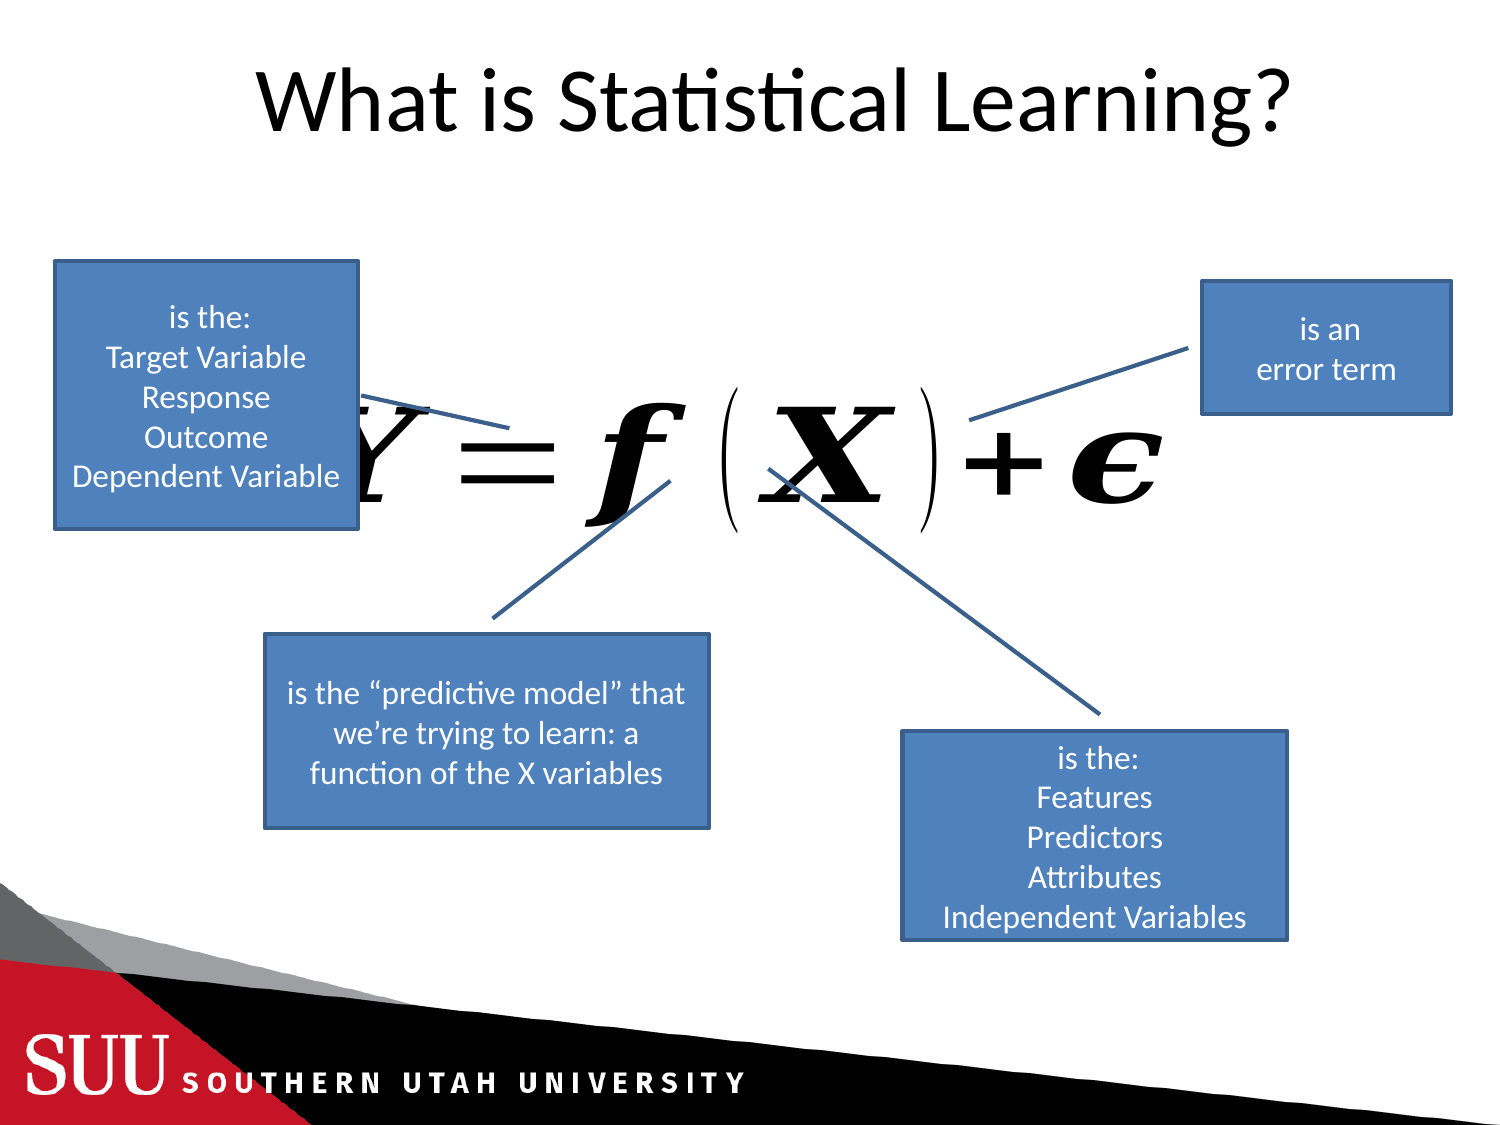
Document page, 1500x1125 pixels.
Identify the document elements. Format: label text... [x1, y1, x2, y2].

title What is Statistical Learning? [100, 0, 1451, 189]
picture [0, 0, 1500, 1125]
